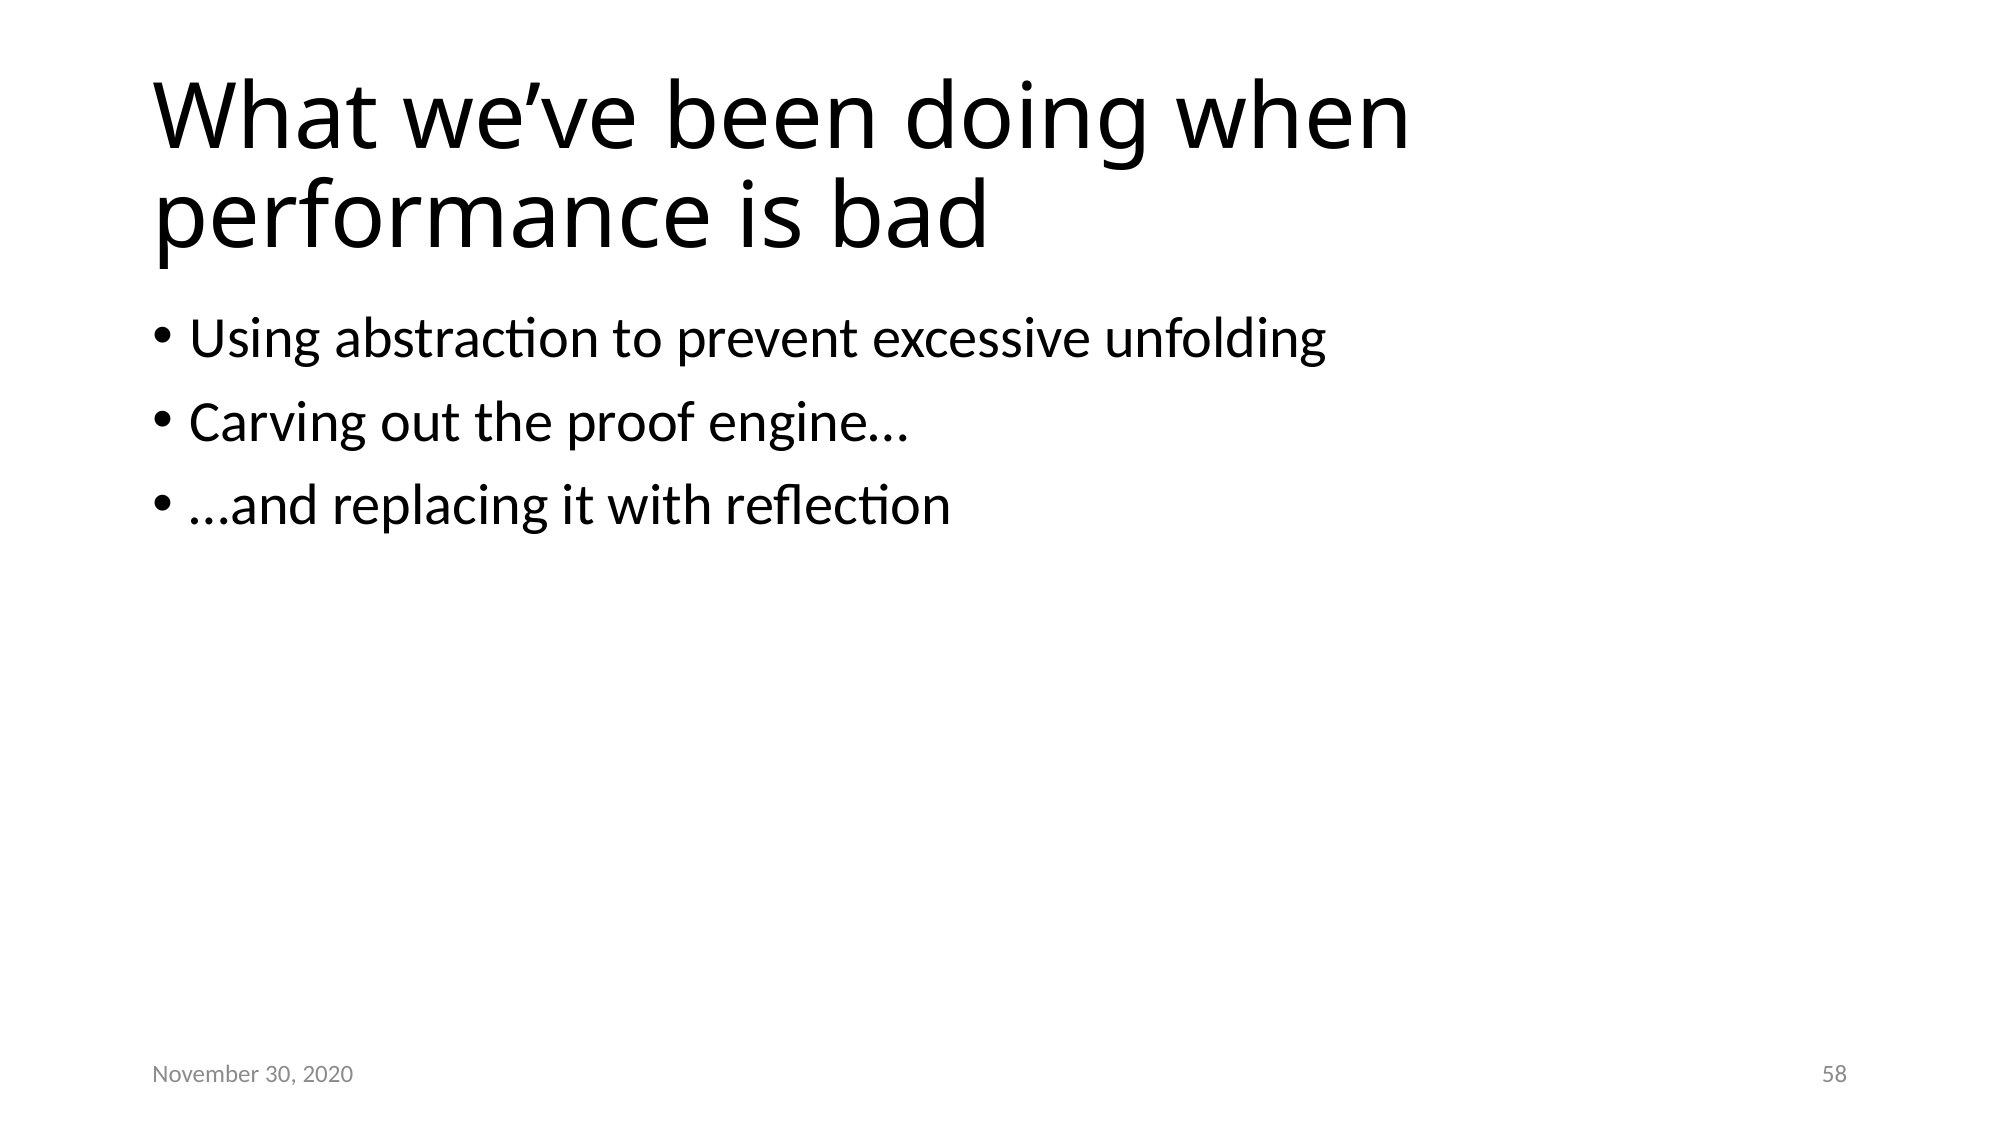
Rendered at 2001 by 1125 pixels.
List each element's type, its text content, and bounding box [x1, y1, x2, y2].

slide_number 58 [1412, 1042, 1863, 1103]
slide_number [137, 1042, 588, 1103]
list Using abstraction to prevent excessive unfolding Carving out the proof engine… …and replacing it with reflection [137, 299, 1863, 1014]
title What we’ve been doing when performance is bad [137, 59, 1863, 278]
